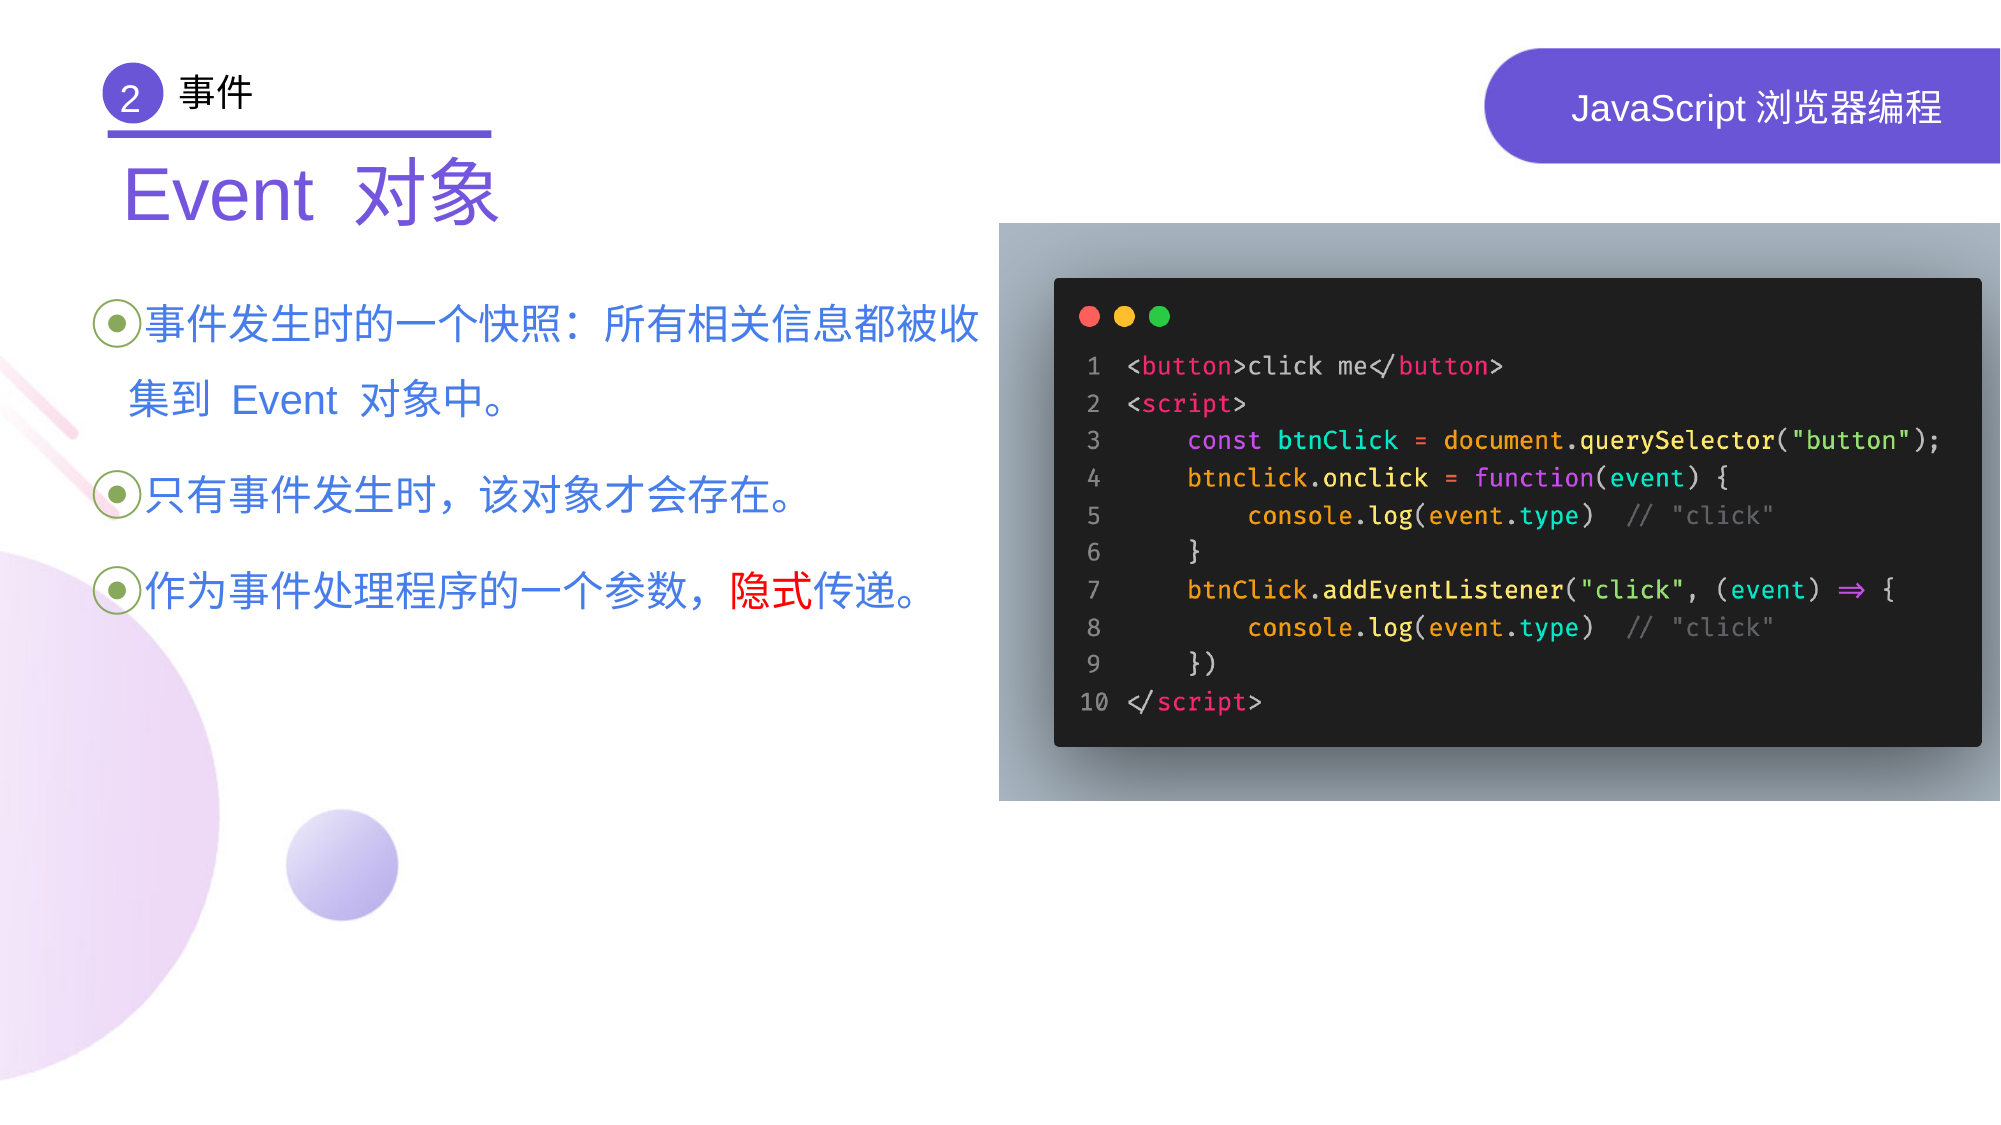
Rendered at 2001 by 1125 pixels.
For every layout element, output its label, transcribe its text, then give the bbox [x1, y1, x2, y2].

title JavaScript浏览器编程 [1556, 73, 1962, 137]
list Event 对象 [107, 148, 1417, 237]
list 2 [104, 72, 181, 129]
list 事件发生时的一个快照：所有相关信息都被收集到 Event 对象中。 只有事件发生时，该对象才会存在。 作为事件处理程序的一个参数，隐式传递。 [75, 265, 1029, 1067]
list 事件 [163, 66, 794, 127]
picture [0, 0, 2001, 1125]
